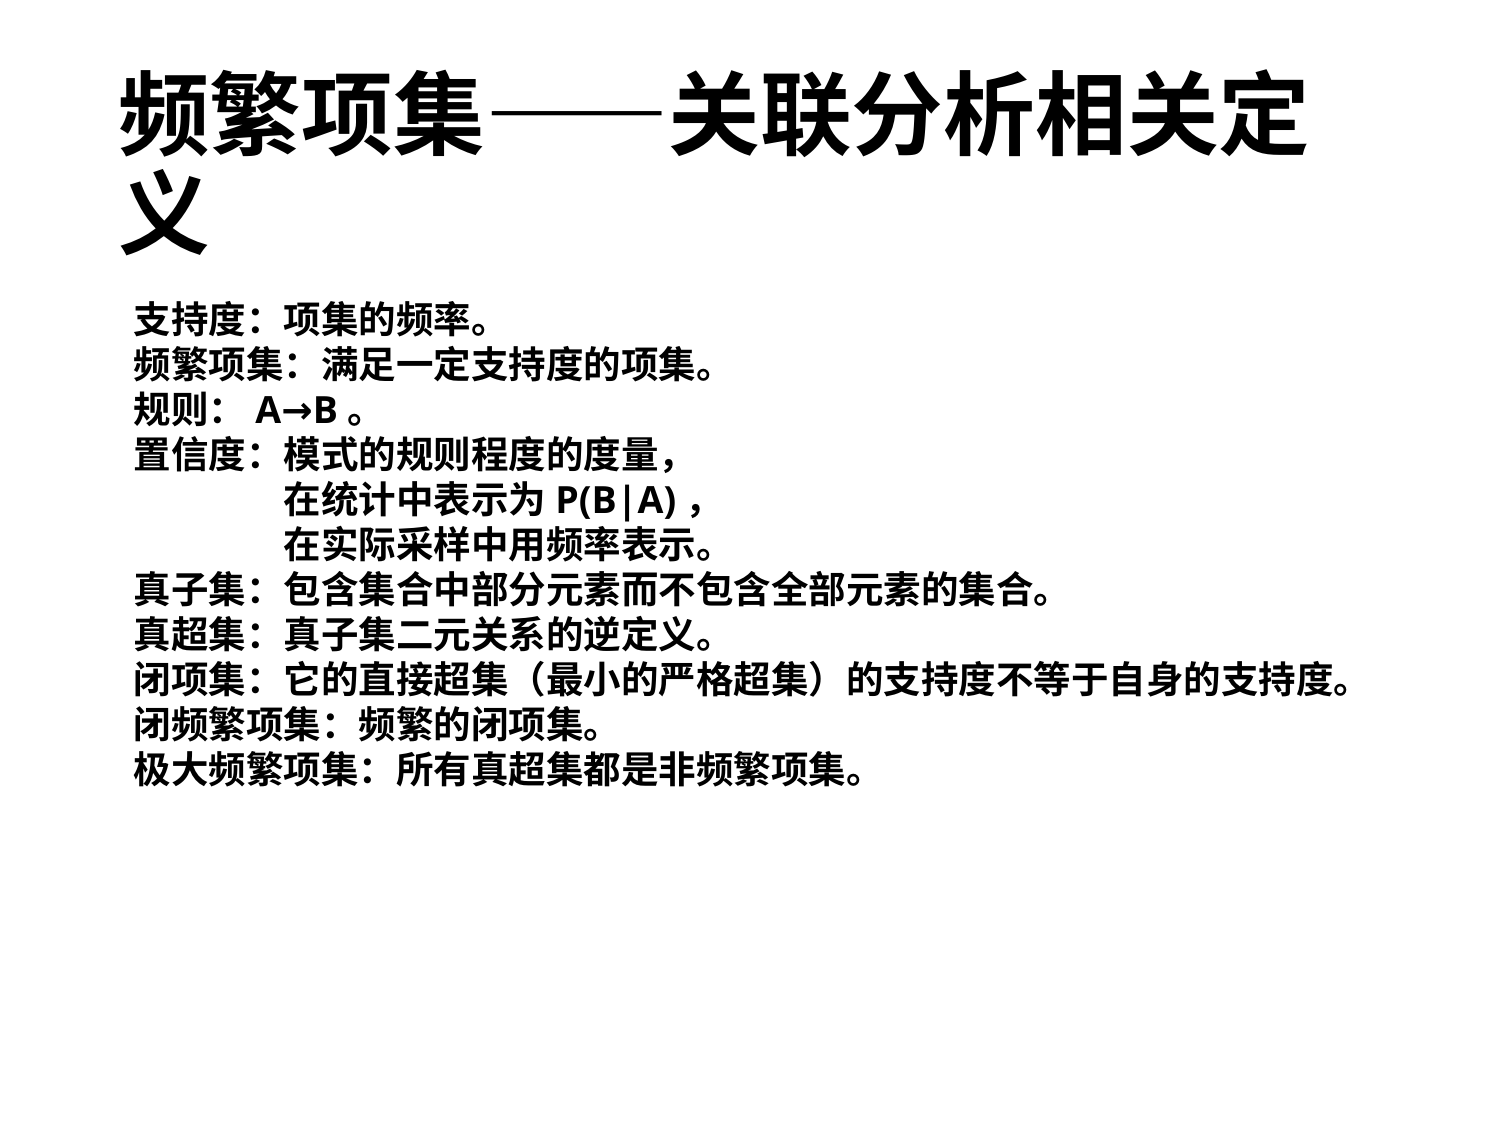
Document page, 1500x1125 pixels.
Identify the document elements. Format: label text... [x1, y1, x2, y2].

text_box 支持度：项集的频率。 频繁项集：满足一定支持度的项集。 规则：A→B。 置信度：模式的规则程度的度量， 在统计中表示为P(B|A)， 在实际采样中用频率表示。 真子集：包含集合中部分元素而不包含全部元素的集合。 真超集：真子集二元关系的逆定义。 闭项集：它的直接超集（最小的严格超集）的支持度不等于自身的支持度。 闭频繁项集：频繁的闭项集。 极大频繁项集：所有真超集都是非频繁项集。 [119, 288, 1387, 798]
title 频繁项集——关联分析相关定义 [103, 59, 1397, 278]
